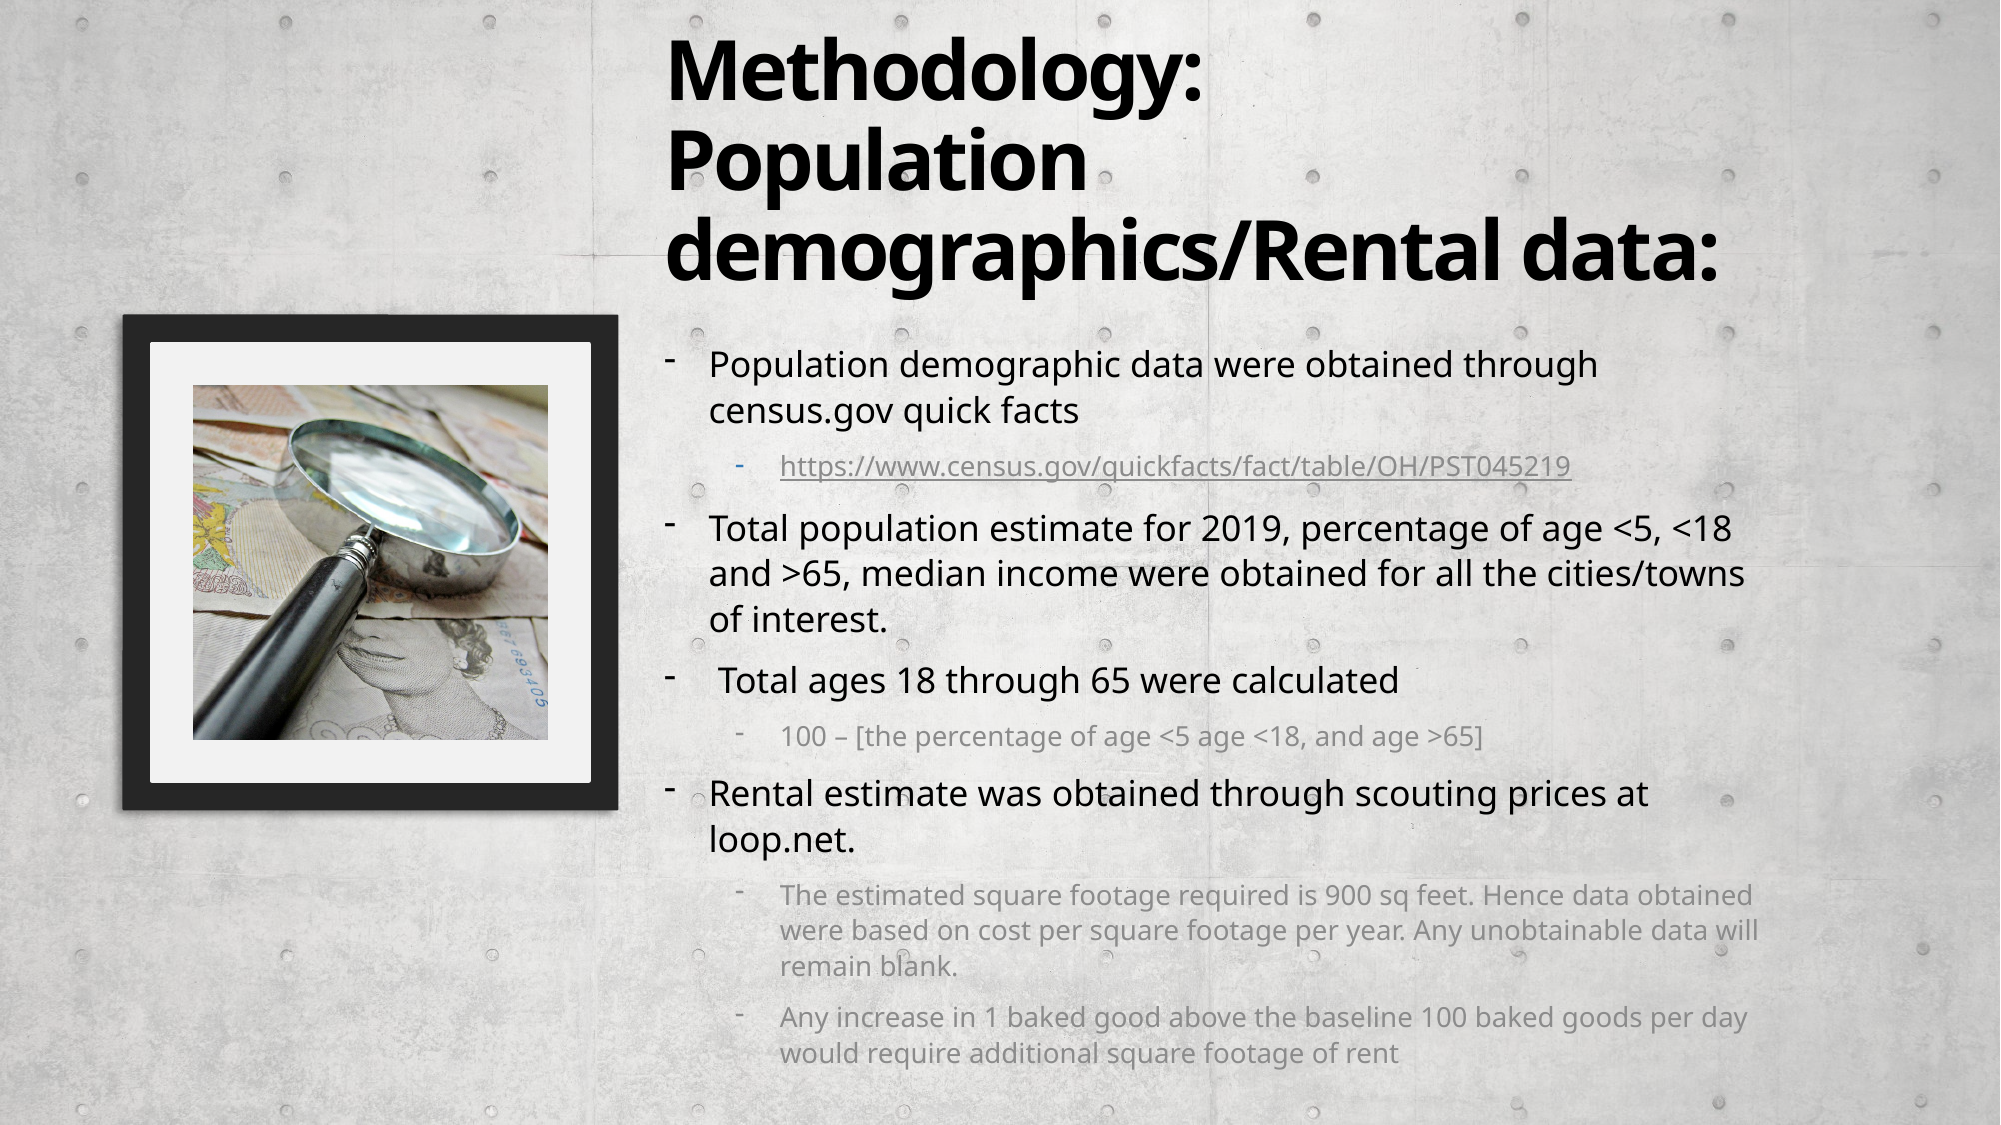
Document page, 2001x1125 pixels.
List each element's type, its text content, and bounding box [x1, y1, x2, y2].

list Population demographic data were obtained through census.gov quick facts https://www.census.gov/quickfacts/fact/table/OH/PST045219 Total population estimate for 2019, percentage of age <5, <18 and >65, median income were obtained for all the cities/towns of interest. Total ages 18 through 65 were calculated 100 – [the percentage of age <5 age <18, and age >65] Rental estimate was obtained through scouting prices at loop.net. The estimated square footage required is 900 sq feet. Hence data obtained were based on cost per square footage per year. Any unobtainable data will remain blank. Any increase in 1 baked good above the baseline 100 baked goods per day would require additional square footage of rent [649, 331, 1790, 1083]
title Methodology: Population demographics/Rental data: [649, 15, 1790, 306]
picture [193, 385, 549, 740]
